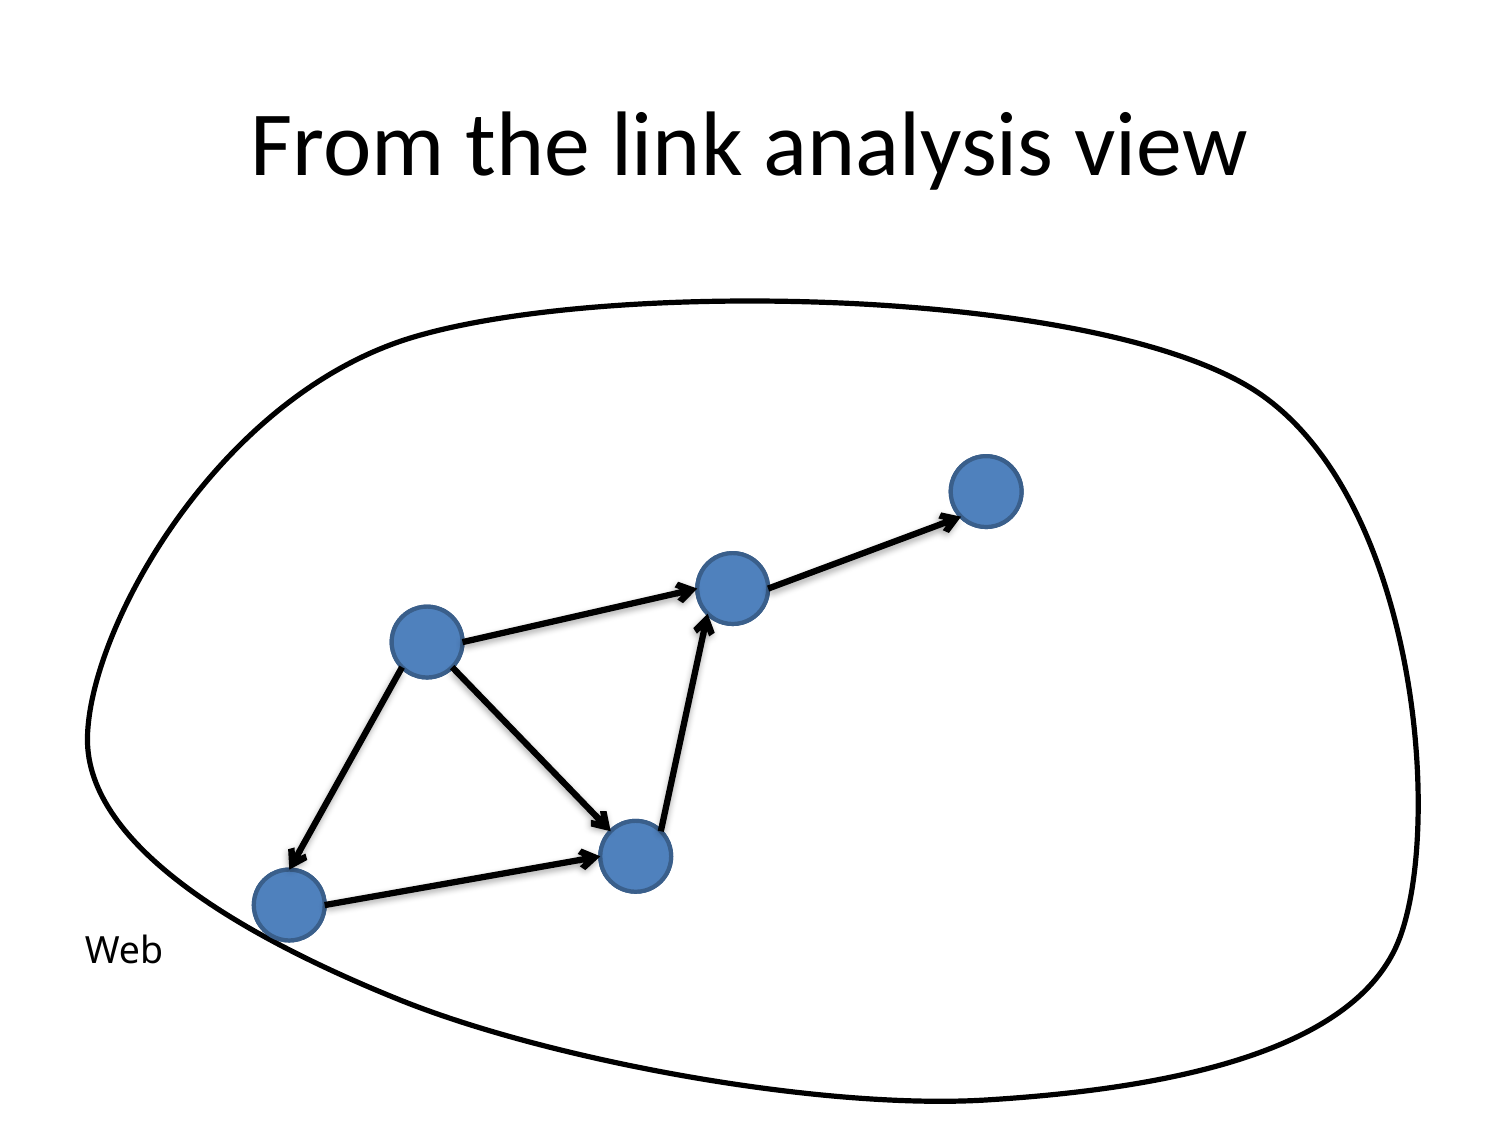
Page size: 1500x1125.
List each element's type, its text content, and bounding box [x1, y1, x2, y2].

title From the link analysis view [75, 45, 1425, 233]
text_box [57, 278, 1444, 1111]
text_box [253, 455, 1022, 941]
